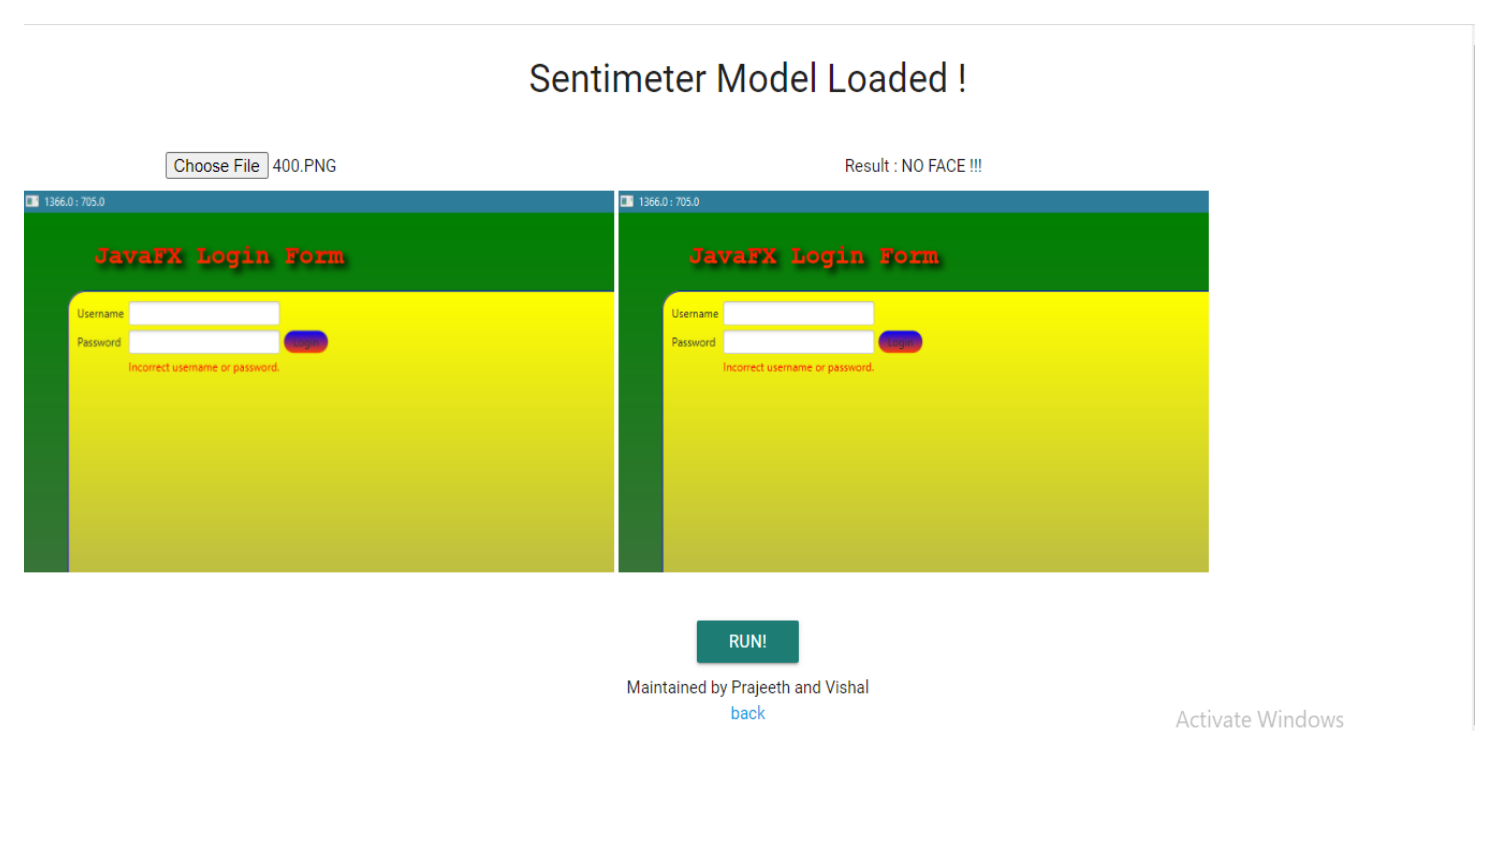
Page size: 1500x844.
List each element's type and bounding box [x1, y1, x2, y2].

picture [24, 24, 1476, 731]
